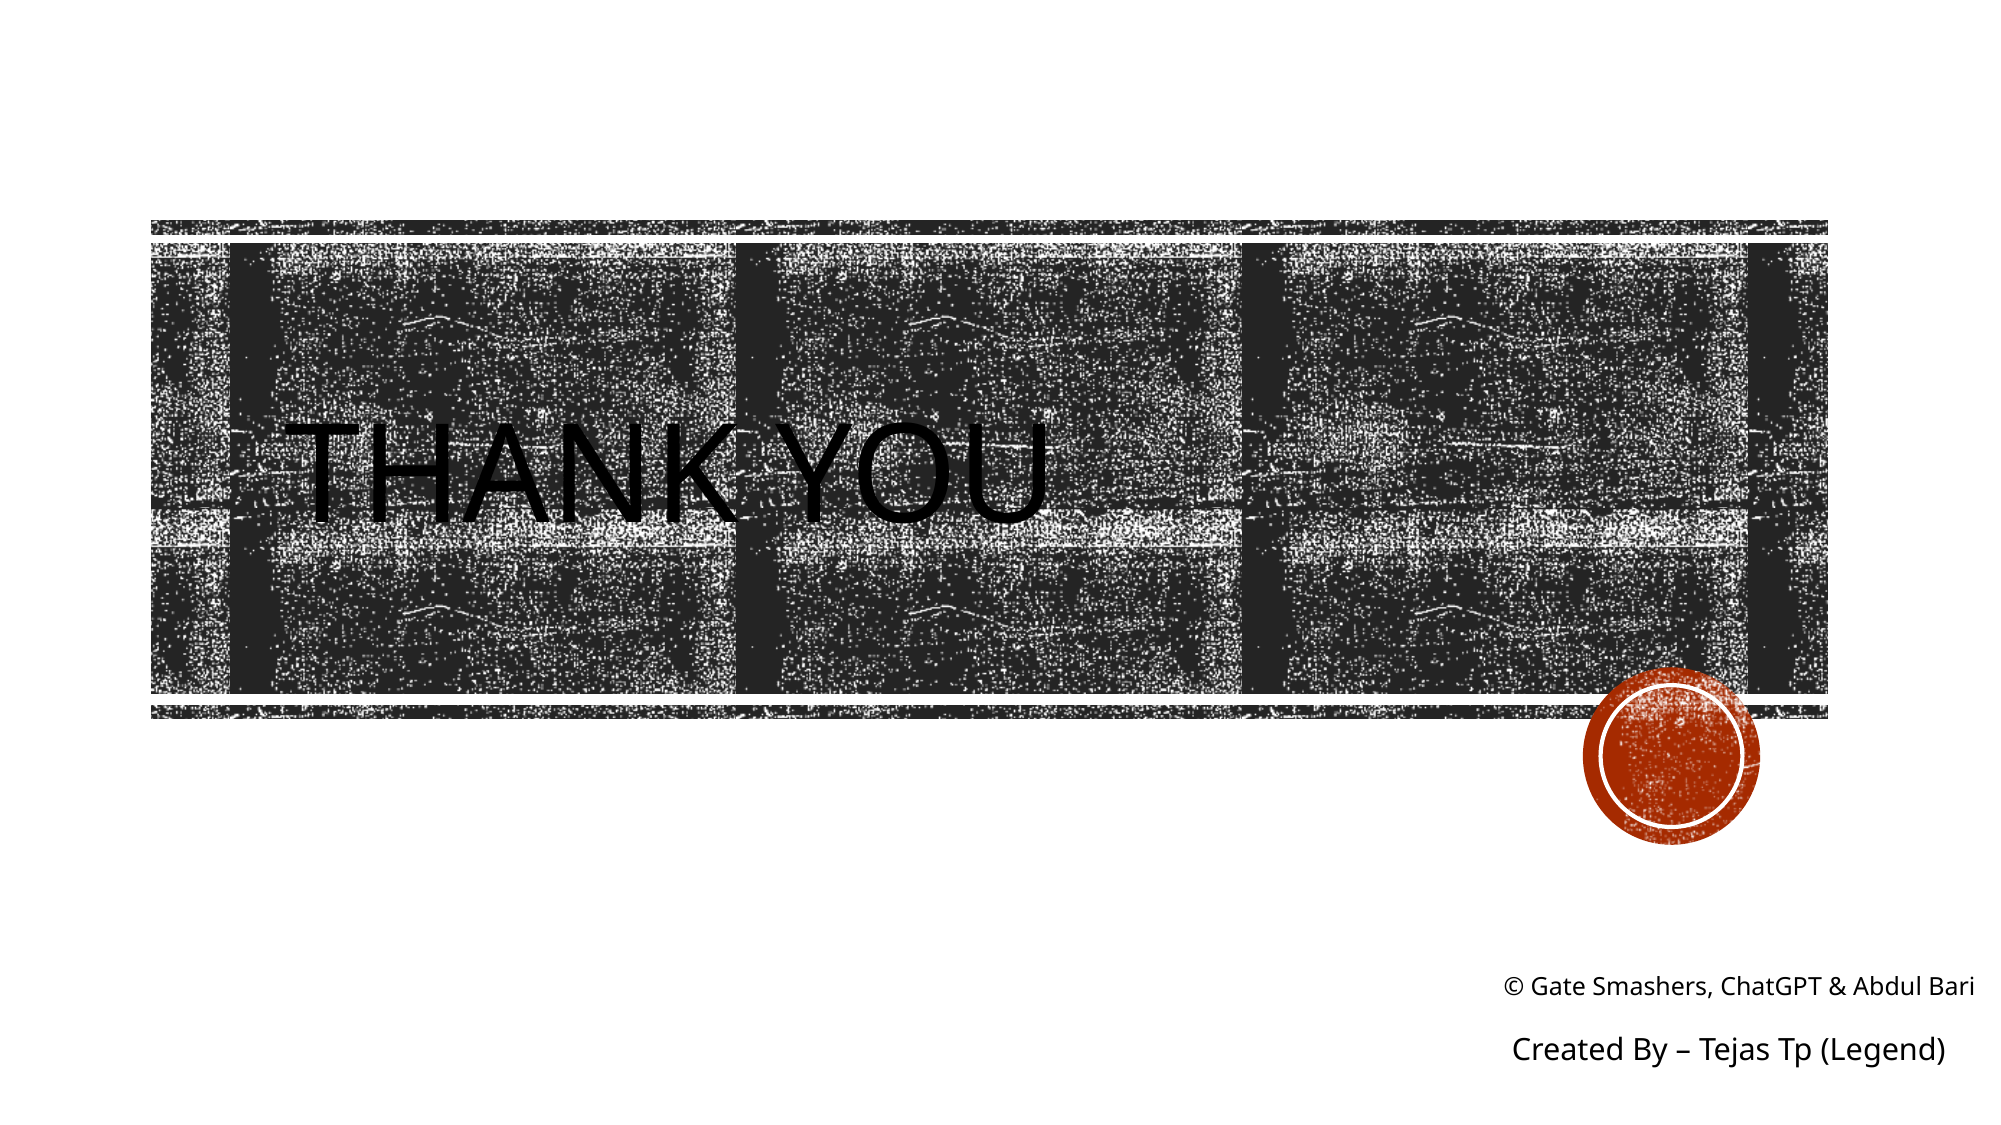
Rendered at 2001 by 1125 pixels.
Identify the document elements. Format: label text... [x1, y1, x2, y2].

text_box © Gate Smashers, ChatGPT & Abdul Bari [1488, 963, 1994, 1009]
subtitle Created By – Tejas Tp (Legend) [1496, 1026, 1986, 1104]
title Thank You [269, 387, 1770, 579]
